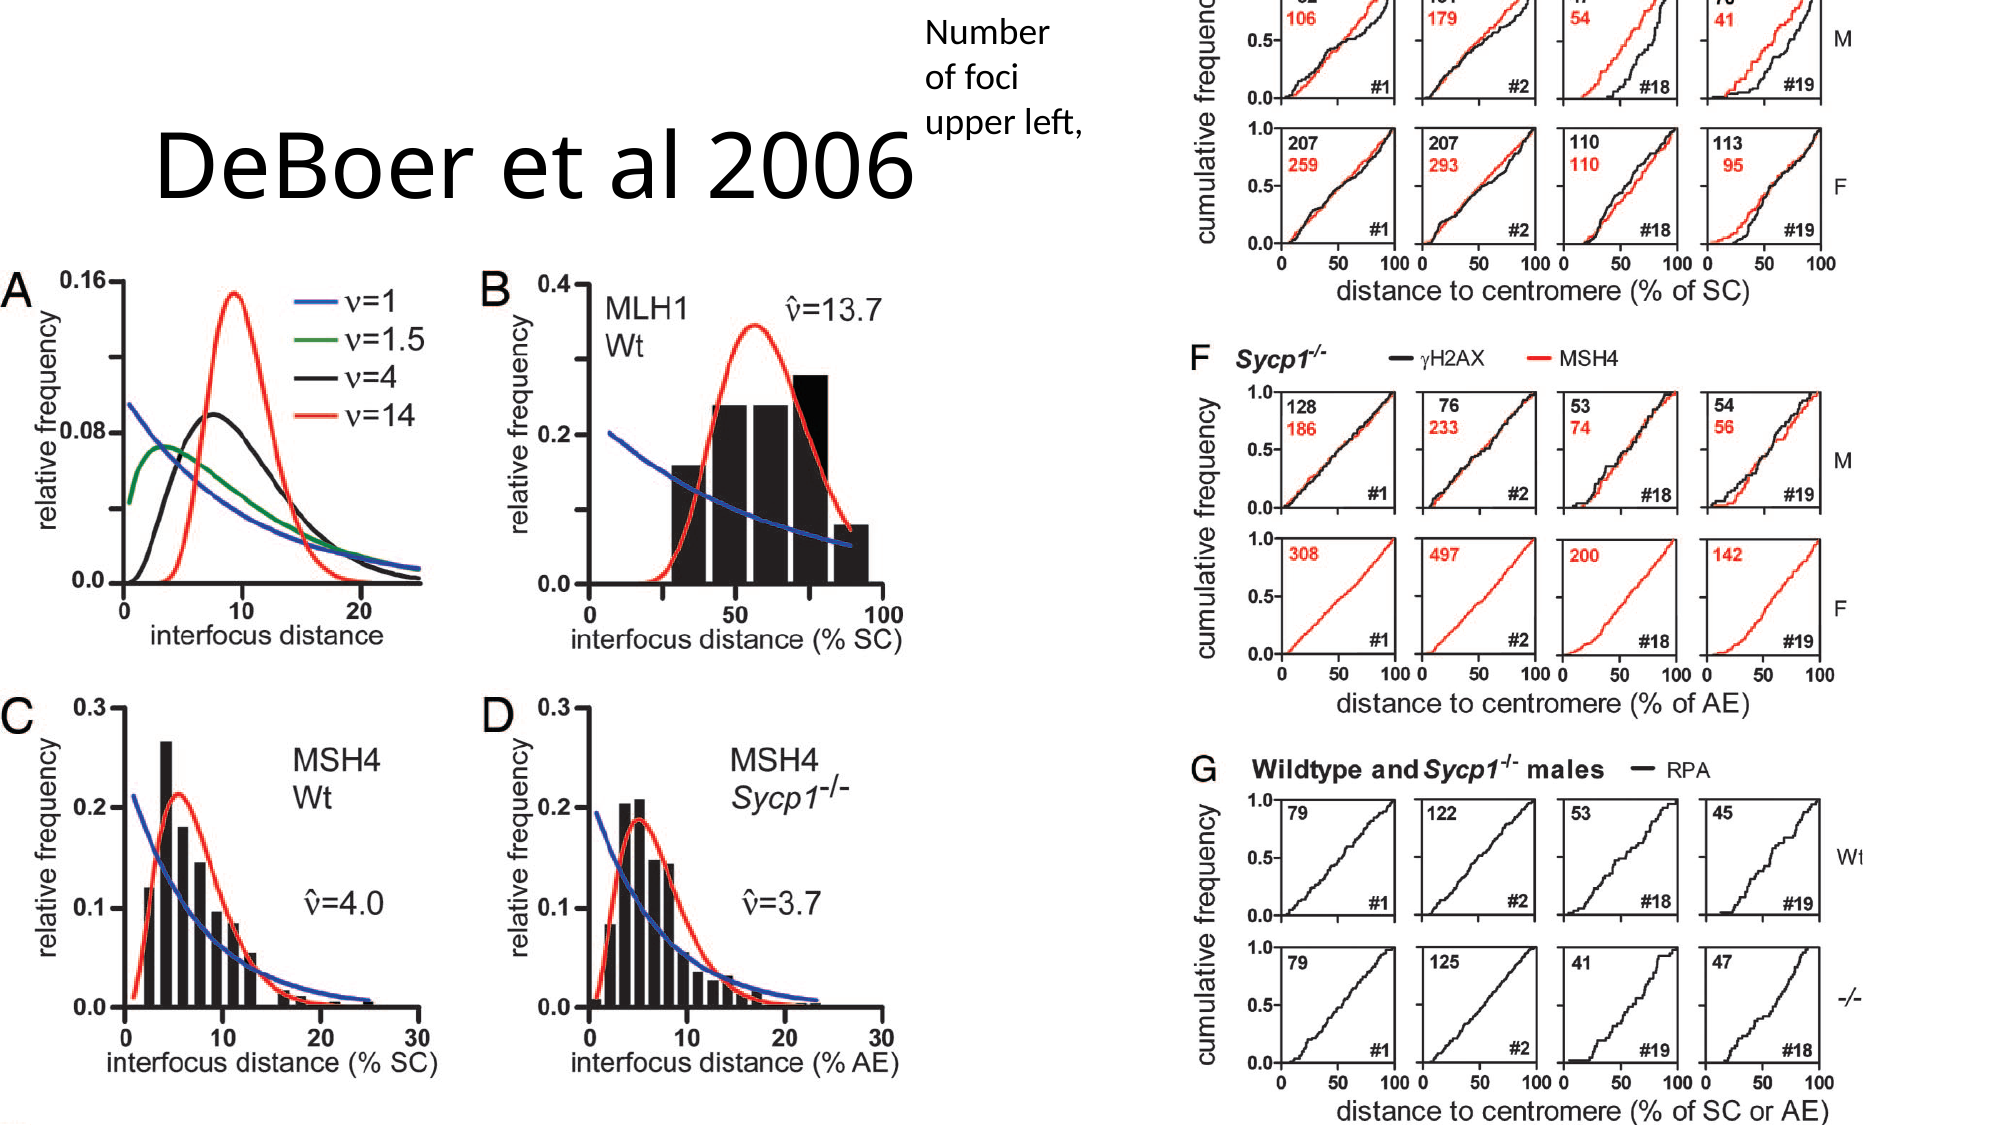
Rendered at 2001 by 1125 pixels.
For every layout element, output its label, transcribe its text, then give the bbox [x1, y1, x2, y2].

text_box Number of foci upper left, [910, 0, 1100, 150]
picture [0, 270, 911, 1125]
title DeBoer et al 2006 [137, 59, 1191, 278]
picture [1191, 0, 1863, 1125]
